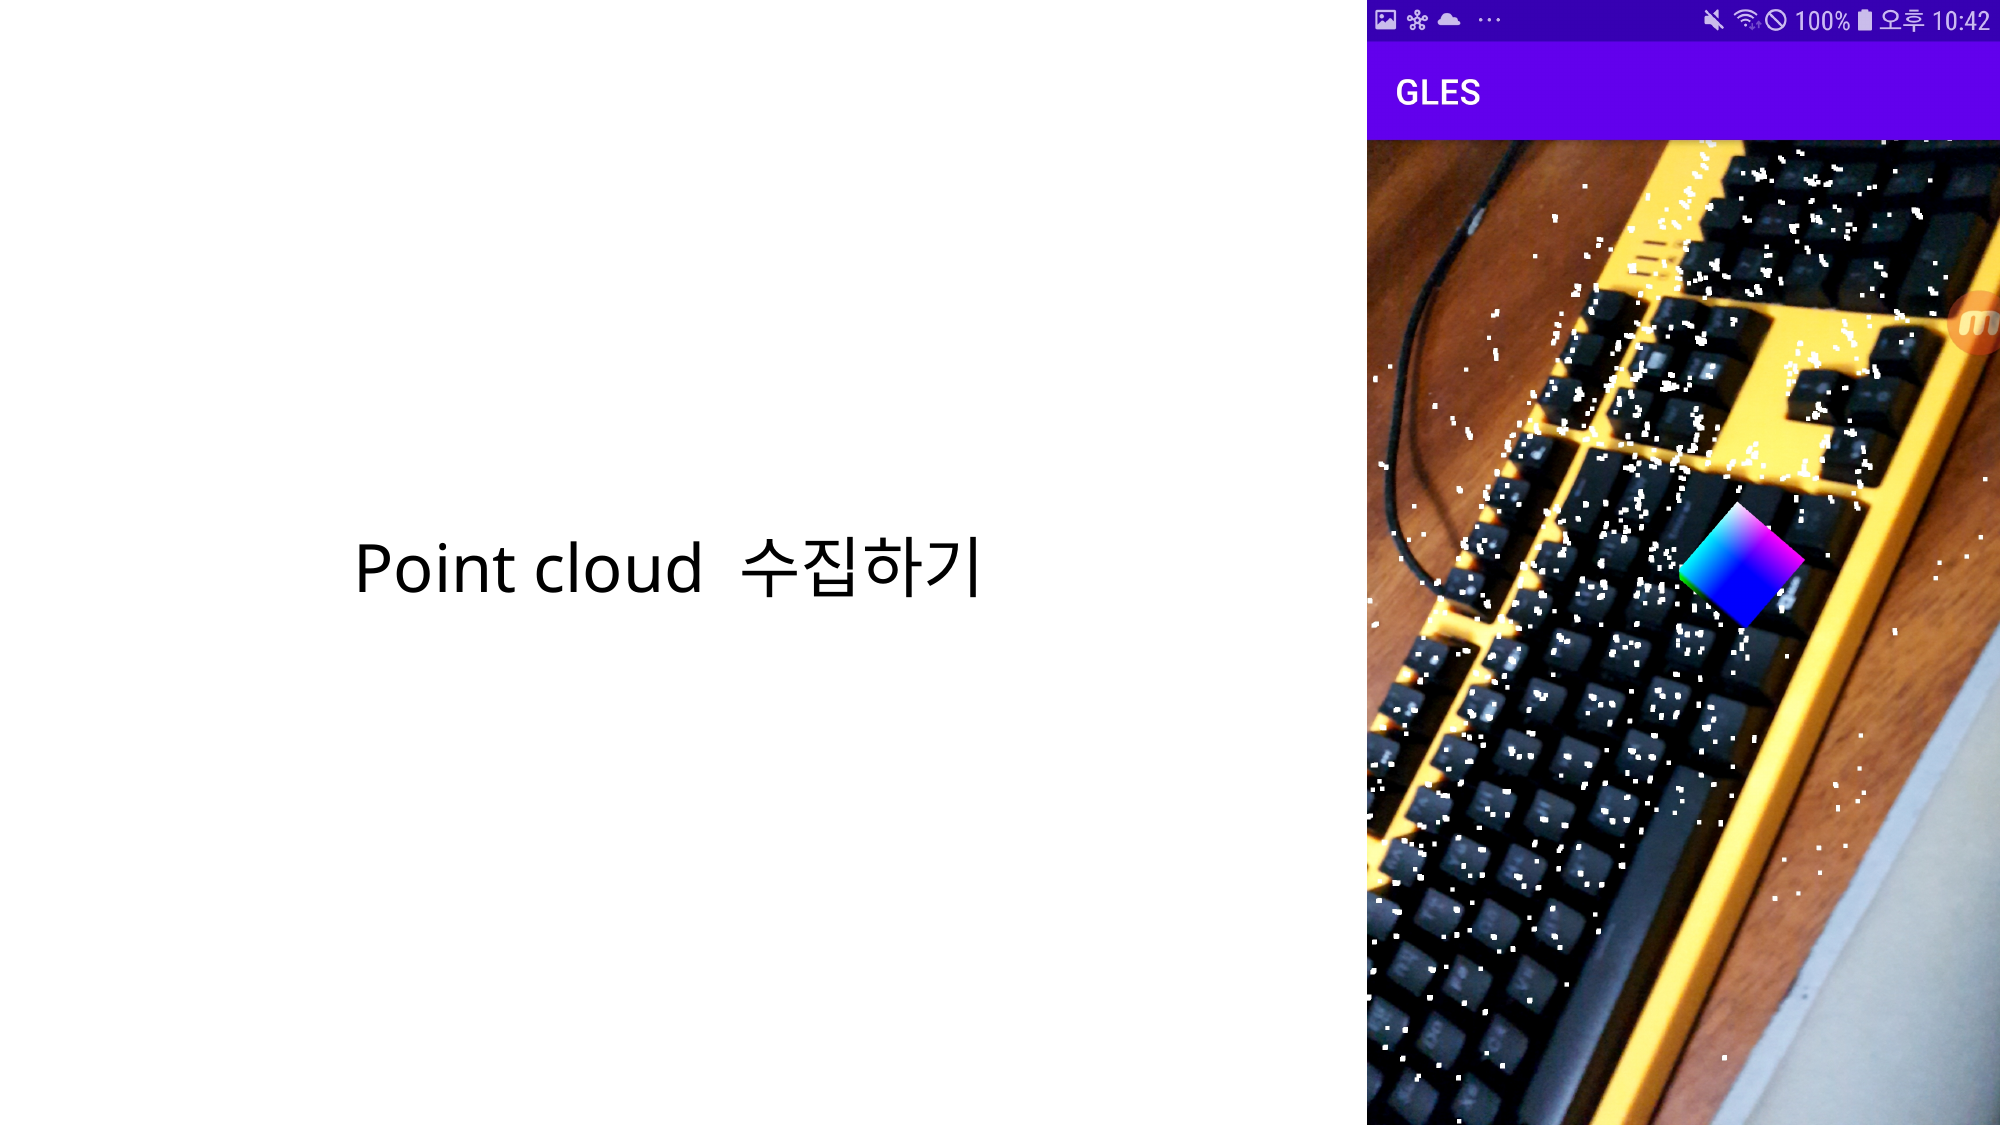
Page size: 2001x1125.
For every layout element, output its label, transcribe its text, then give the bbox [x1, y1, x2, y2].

title Point cloud 수집하기 [257, 510, 1081, 615]
picture [1367, 0, 2000, 1125]
